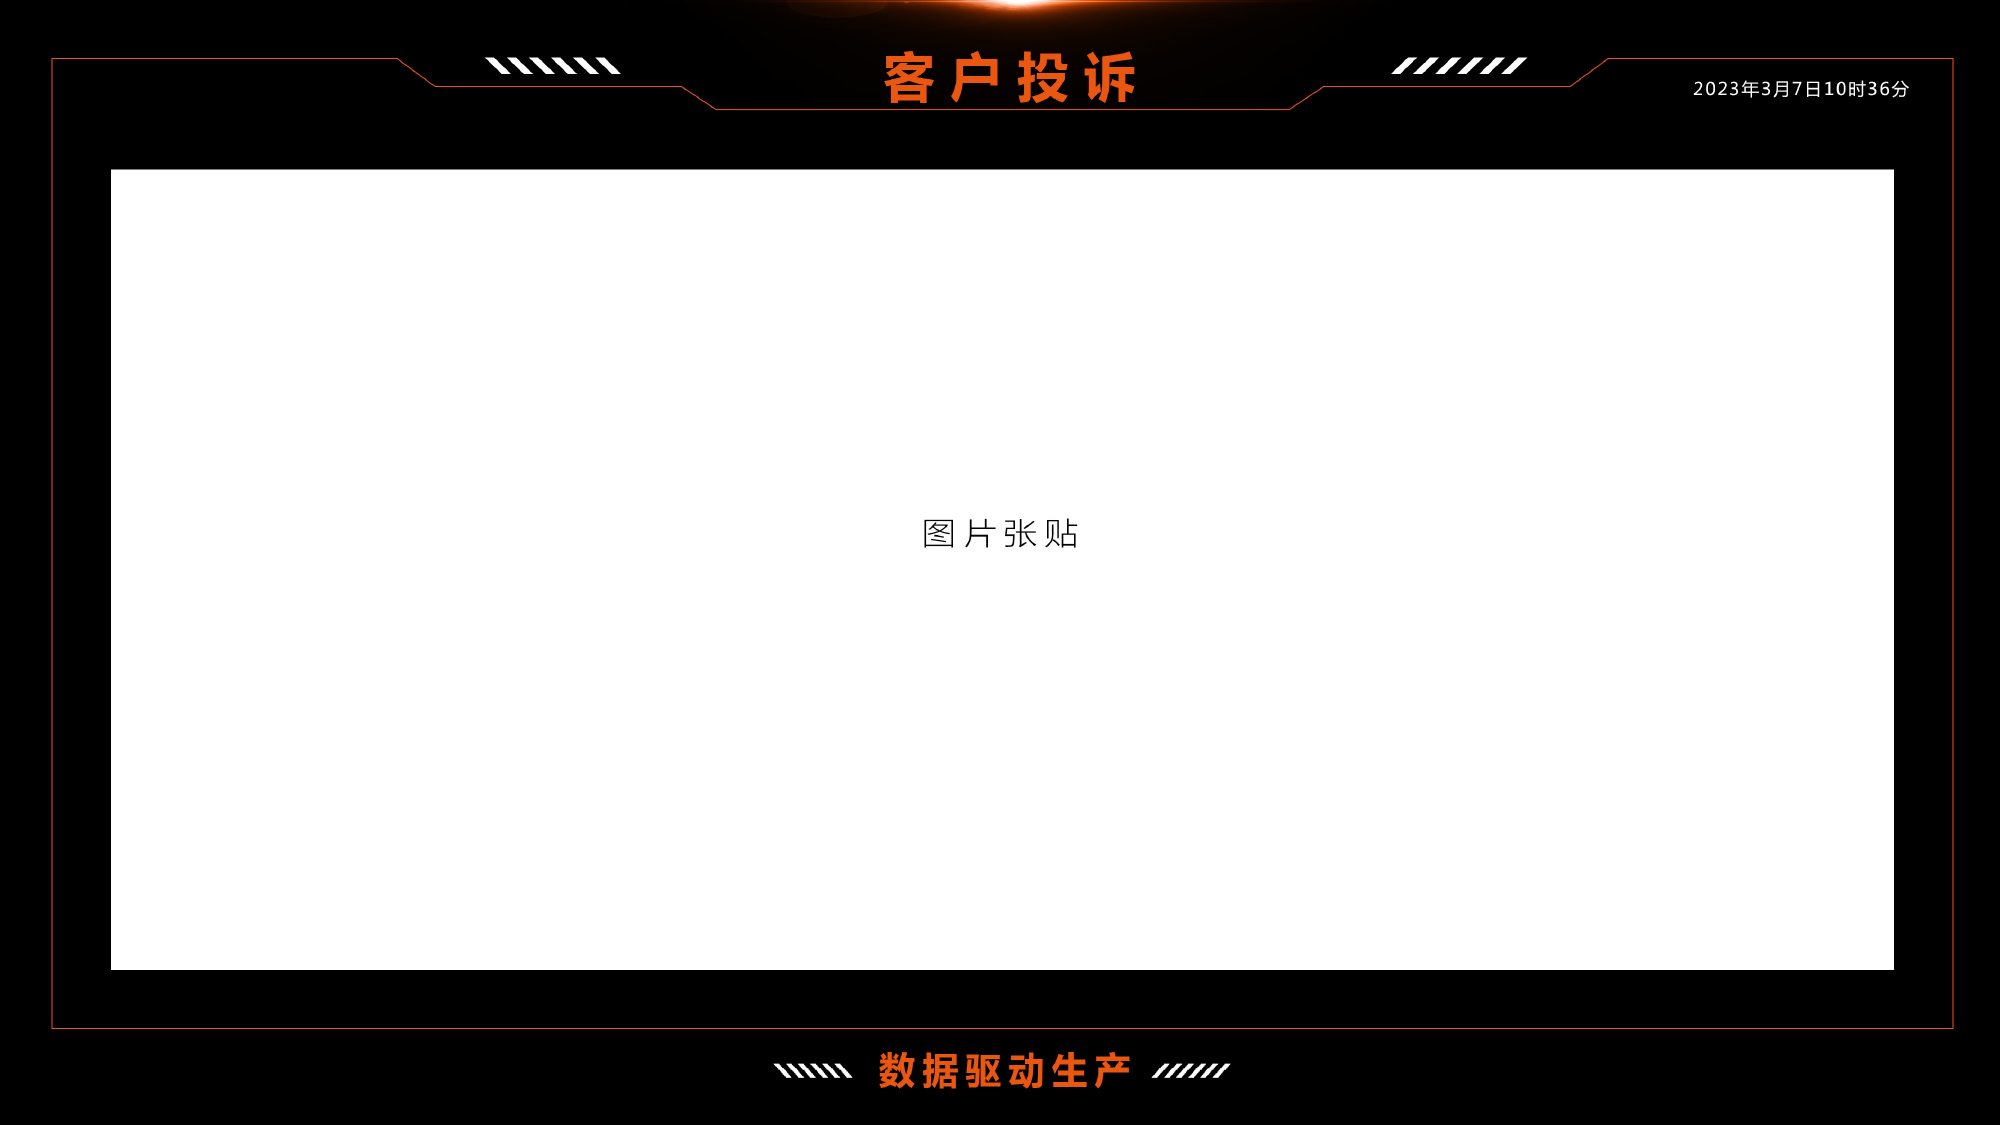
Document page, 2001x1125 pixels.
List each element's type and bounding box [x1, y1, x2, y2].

list [0, 0, 2000, 1125]
